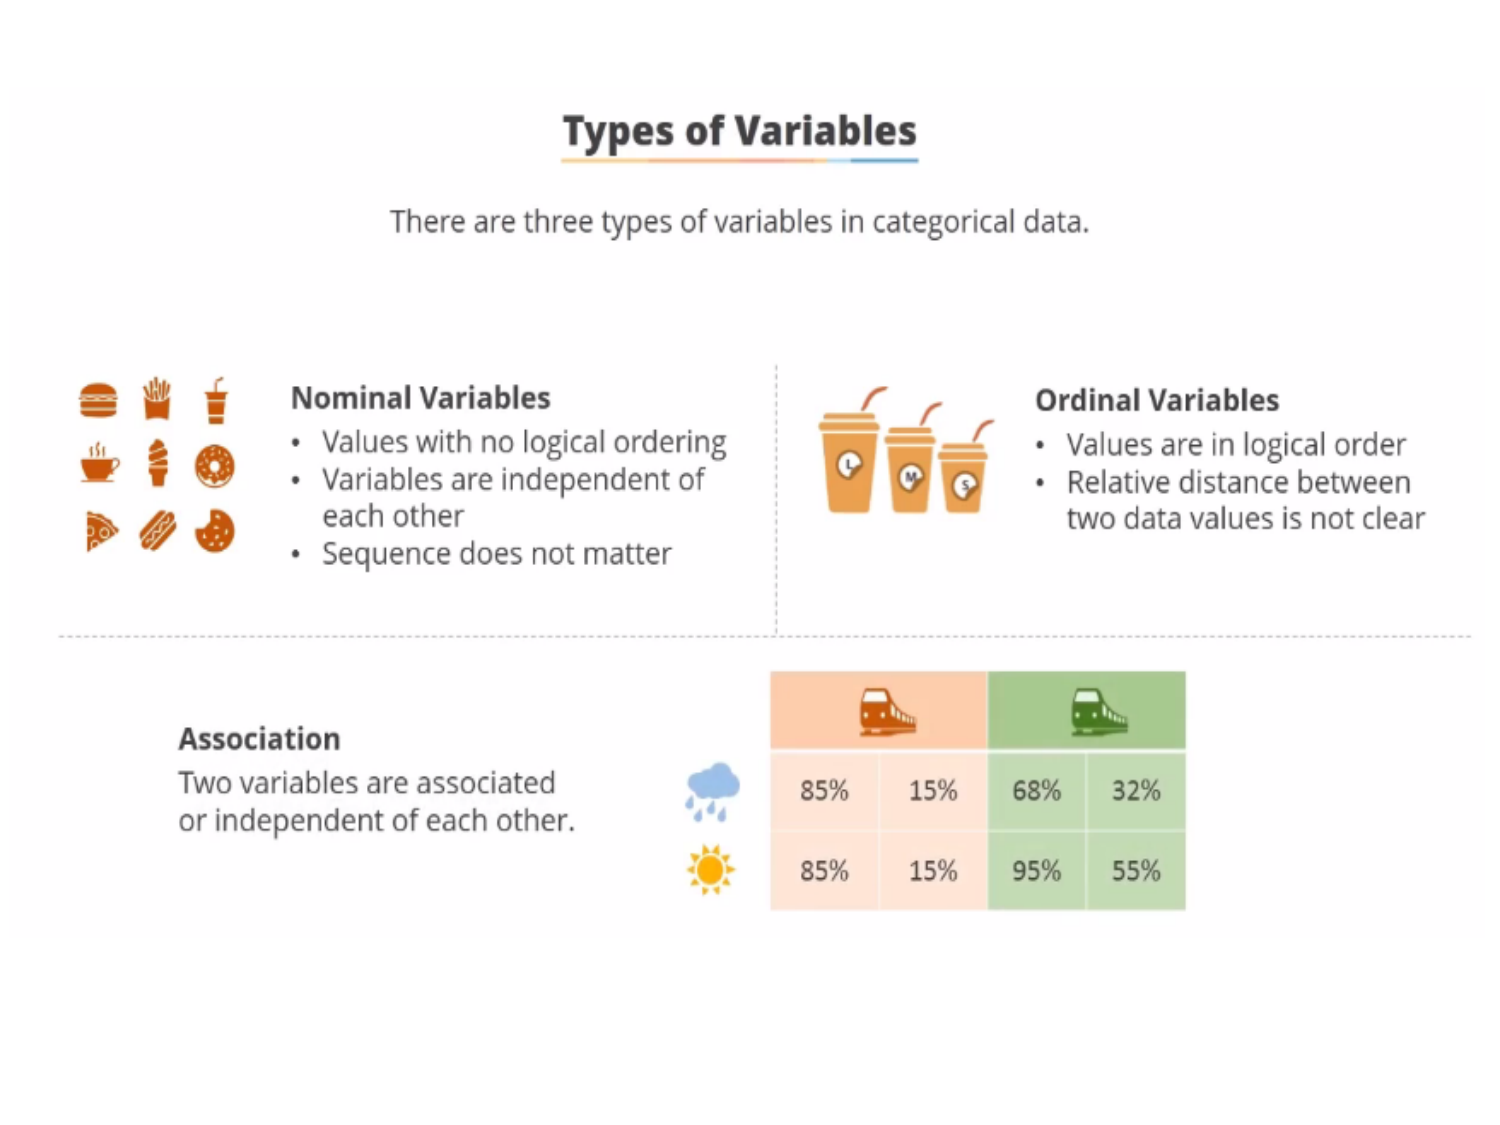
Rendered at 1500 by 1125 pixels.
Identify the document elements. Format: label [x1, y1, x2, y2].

picture [8, 87, 1485, 938]
